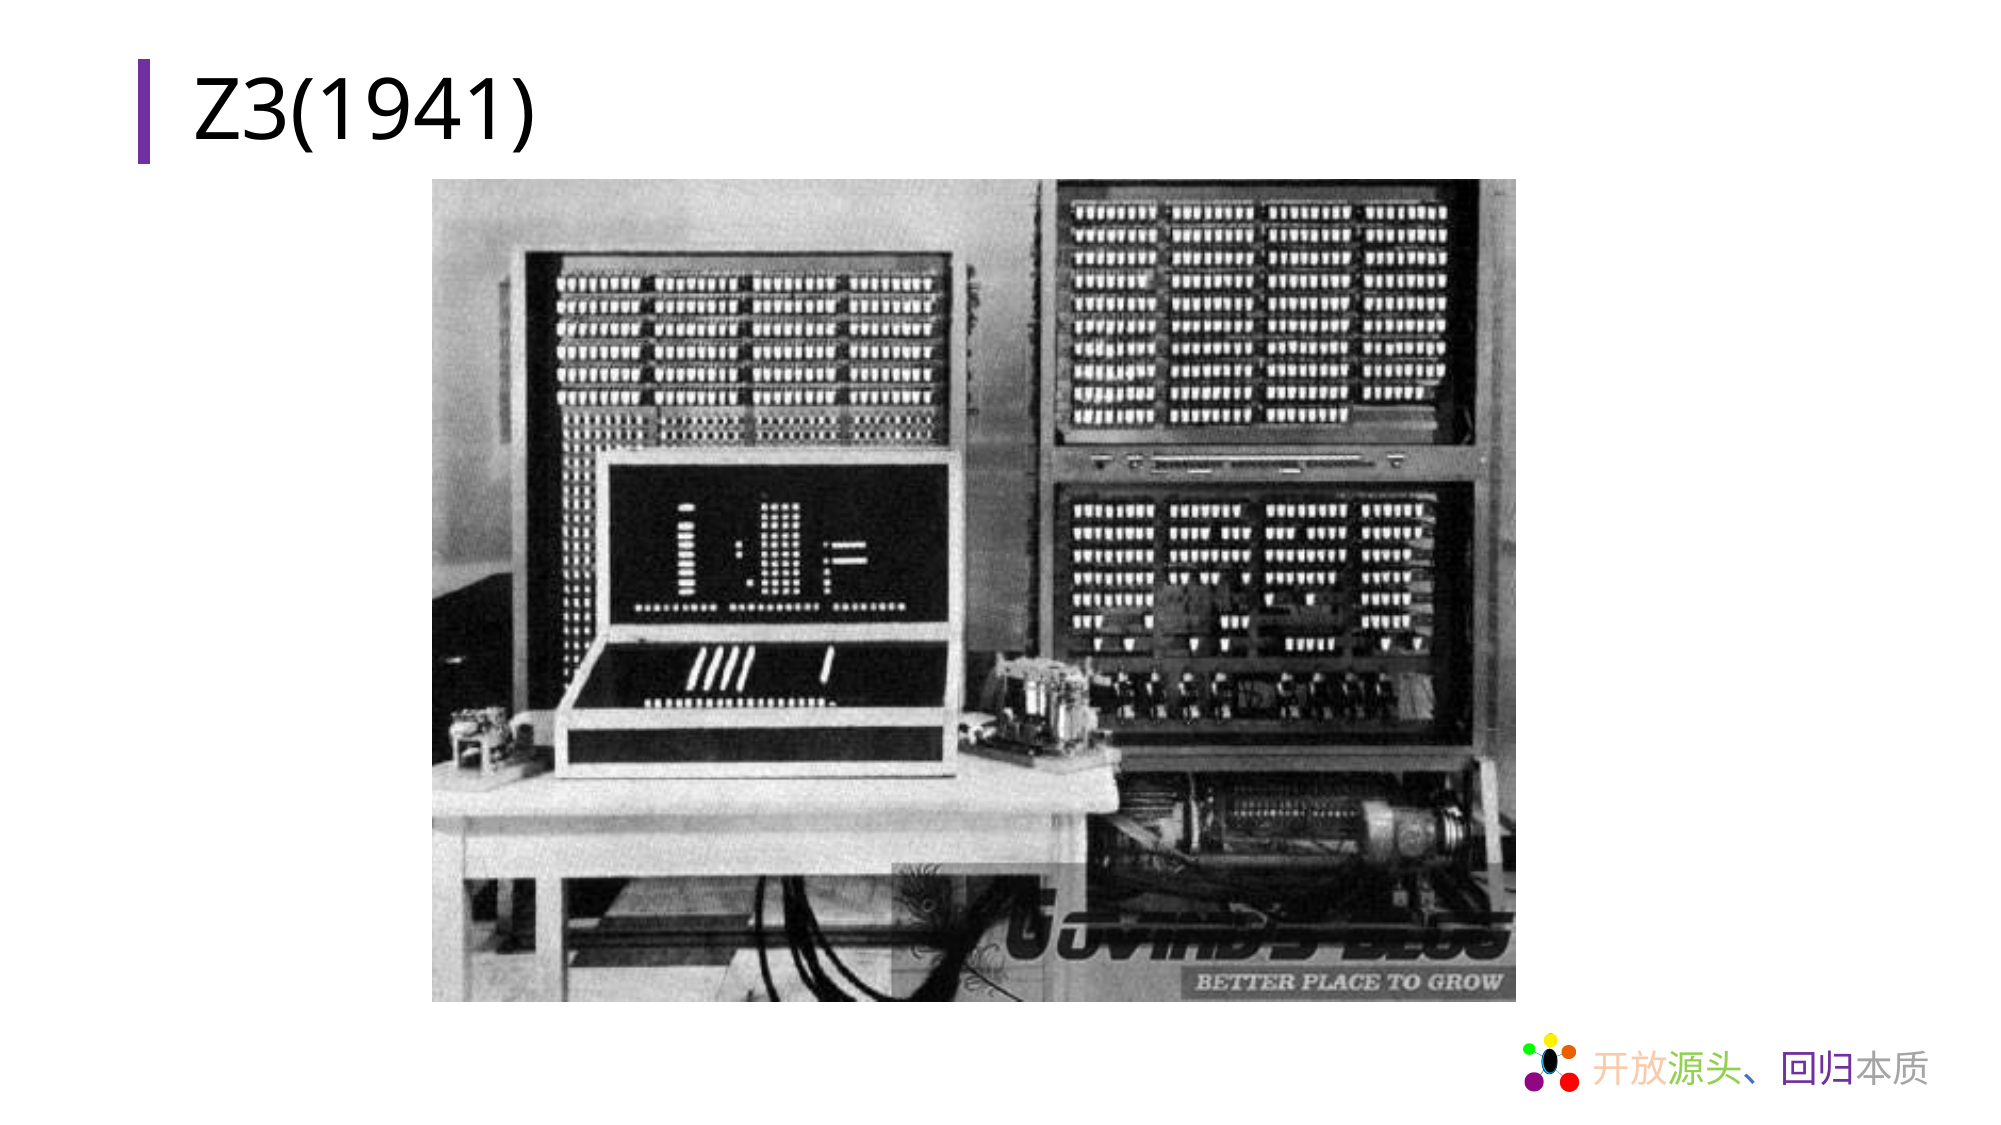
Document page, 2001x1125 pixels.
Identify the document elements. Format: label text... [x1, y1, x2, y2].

title Z3(1941) [178, 58, 1863, 166]
picture [432, 179, 1516, 1002]
picture [1520, 1032, 1581, 1093]
